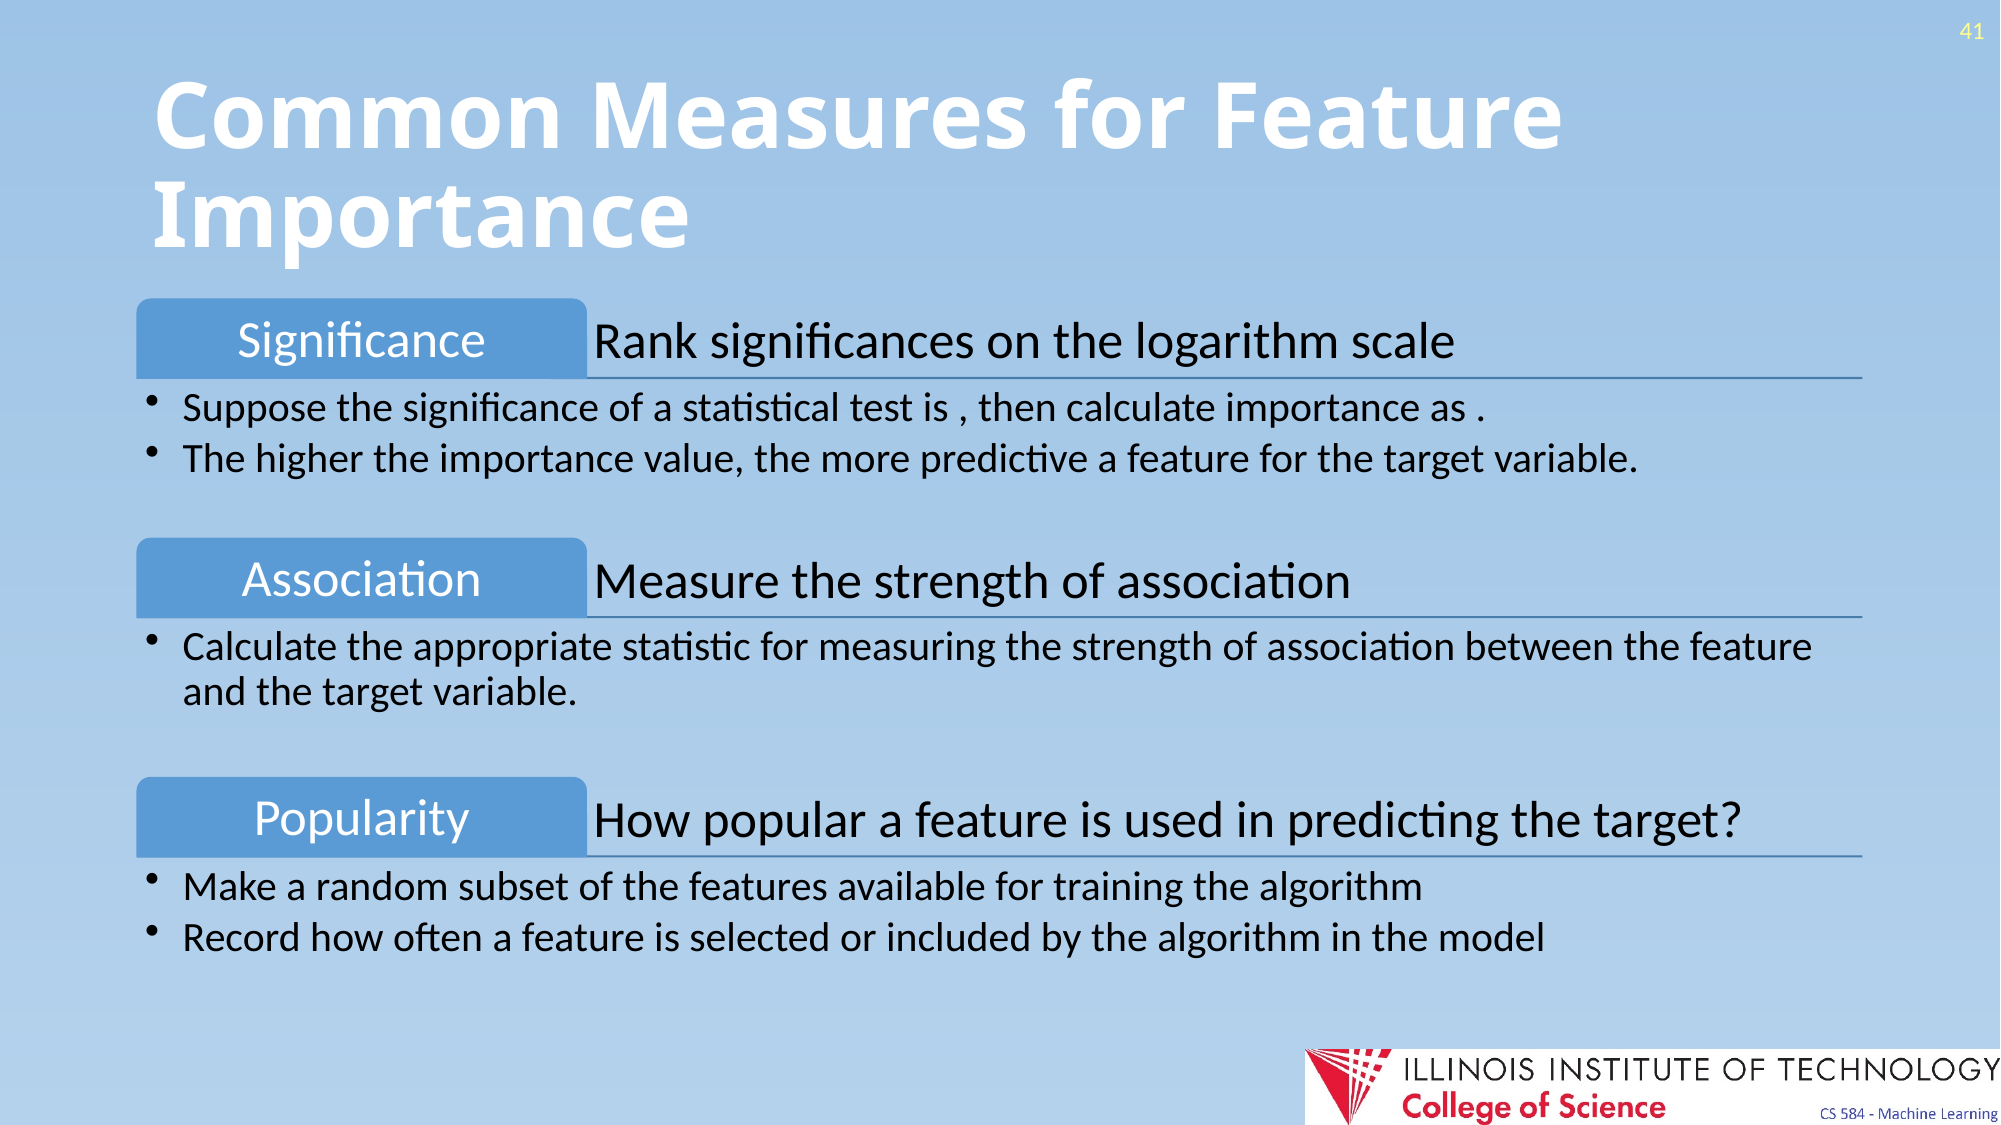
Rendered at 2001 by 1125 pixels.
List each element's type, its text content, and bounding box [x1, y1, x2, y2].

slide_number 41 [1550, 0, 2000, 60]
picture [1305, 1049, 2000, 1125]
title Common Measures for Feature Importance [137, 59, 1863, 278]
